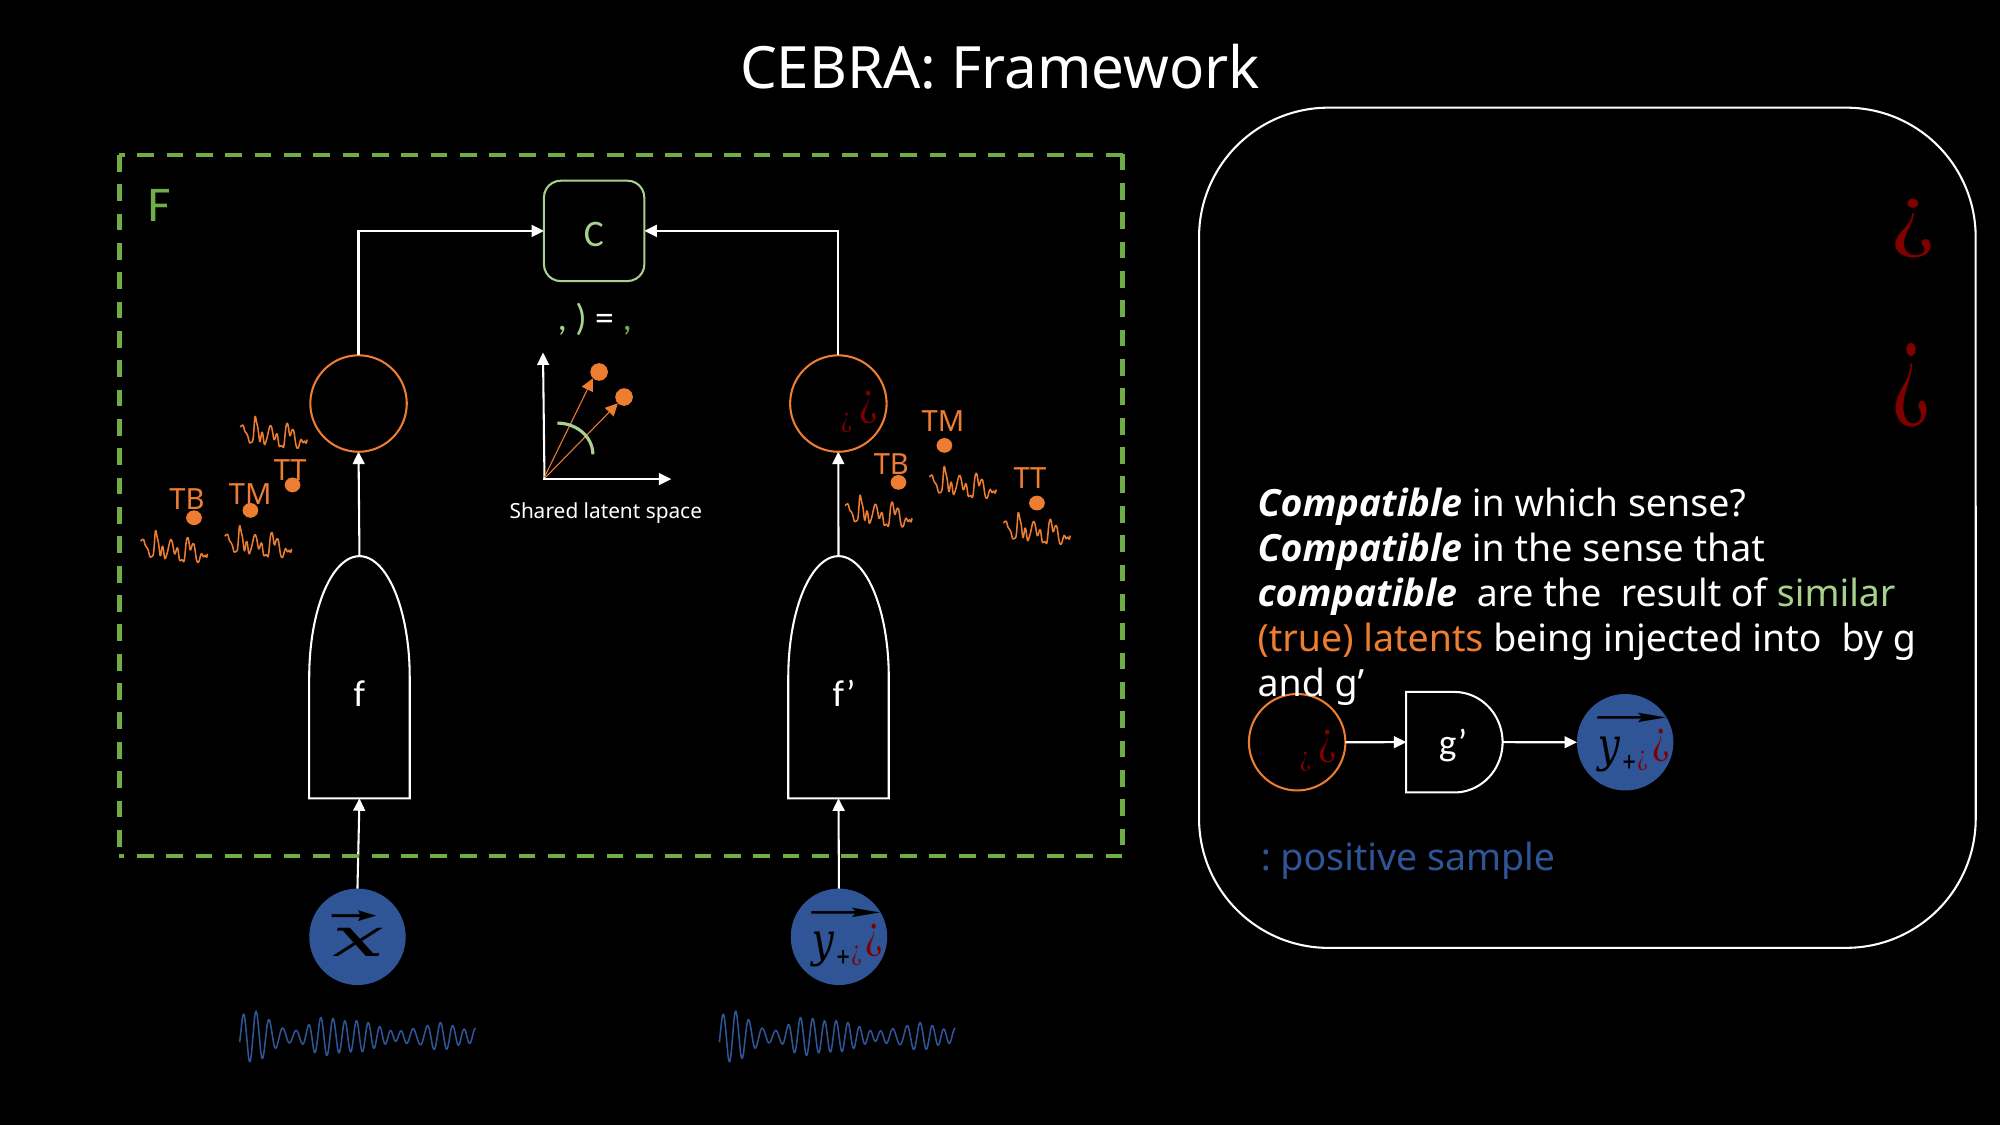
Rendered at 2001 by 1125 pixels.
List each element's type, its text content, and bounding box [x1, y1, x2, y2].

text_box [239, 1011, 476, 1062]
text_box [119, 153, 1123, 858]
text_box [1576, 694, 1674, 791]
text_box CEBRA: Framework [725, 22, 1275, 108]
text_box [790, 888, 888, 986]
text_box [719, 1011, 955, 1062]
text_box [845, 395, 1070, 545]
text_box [1198, 106, 1977, 949]
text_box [309, 888, 406, 986]
